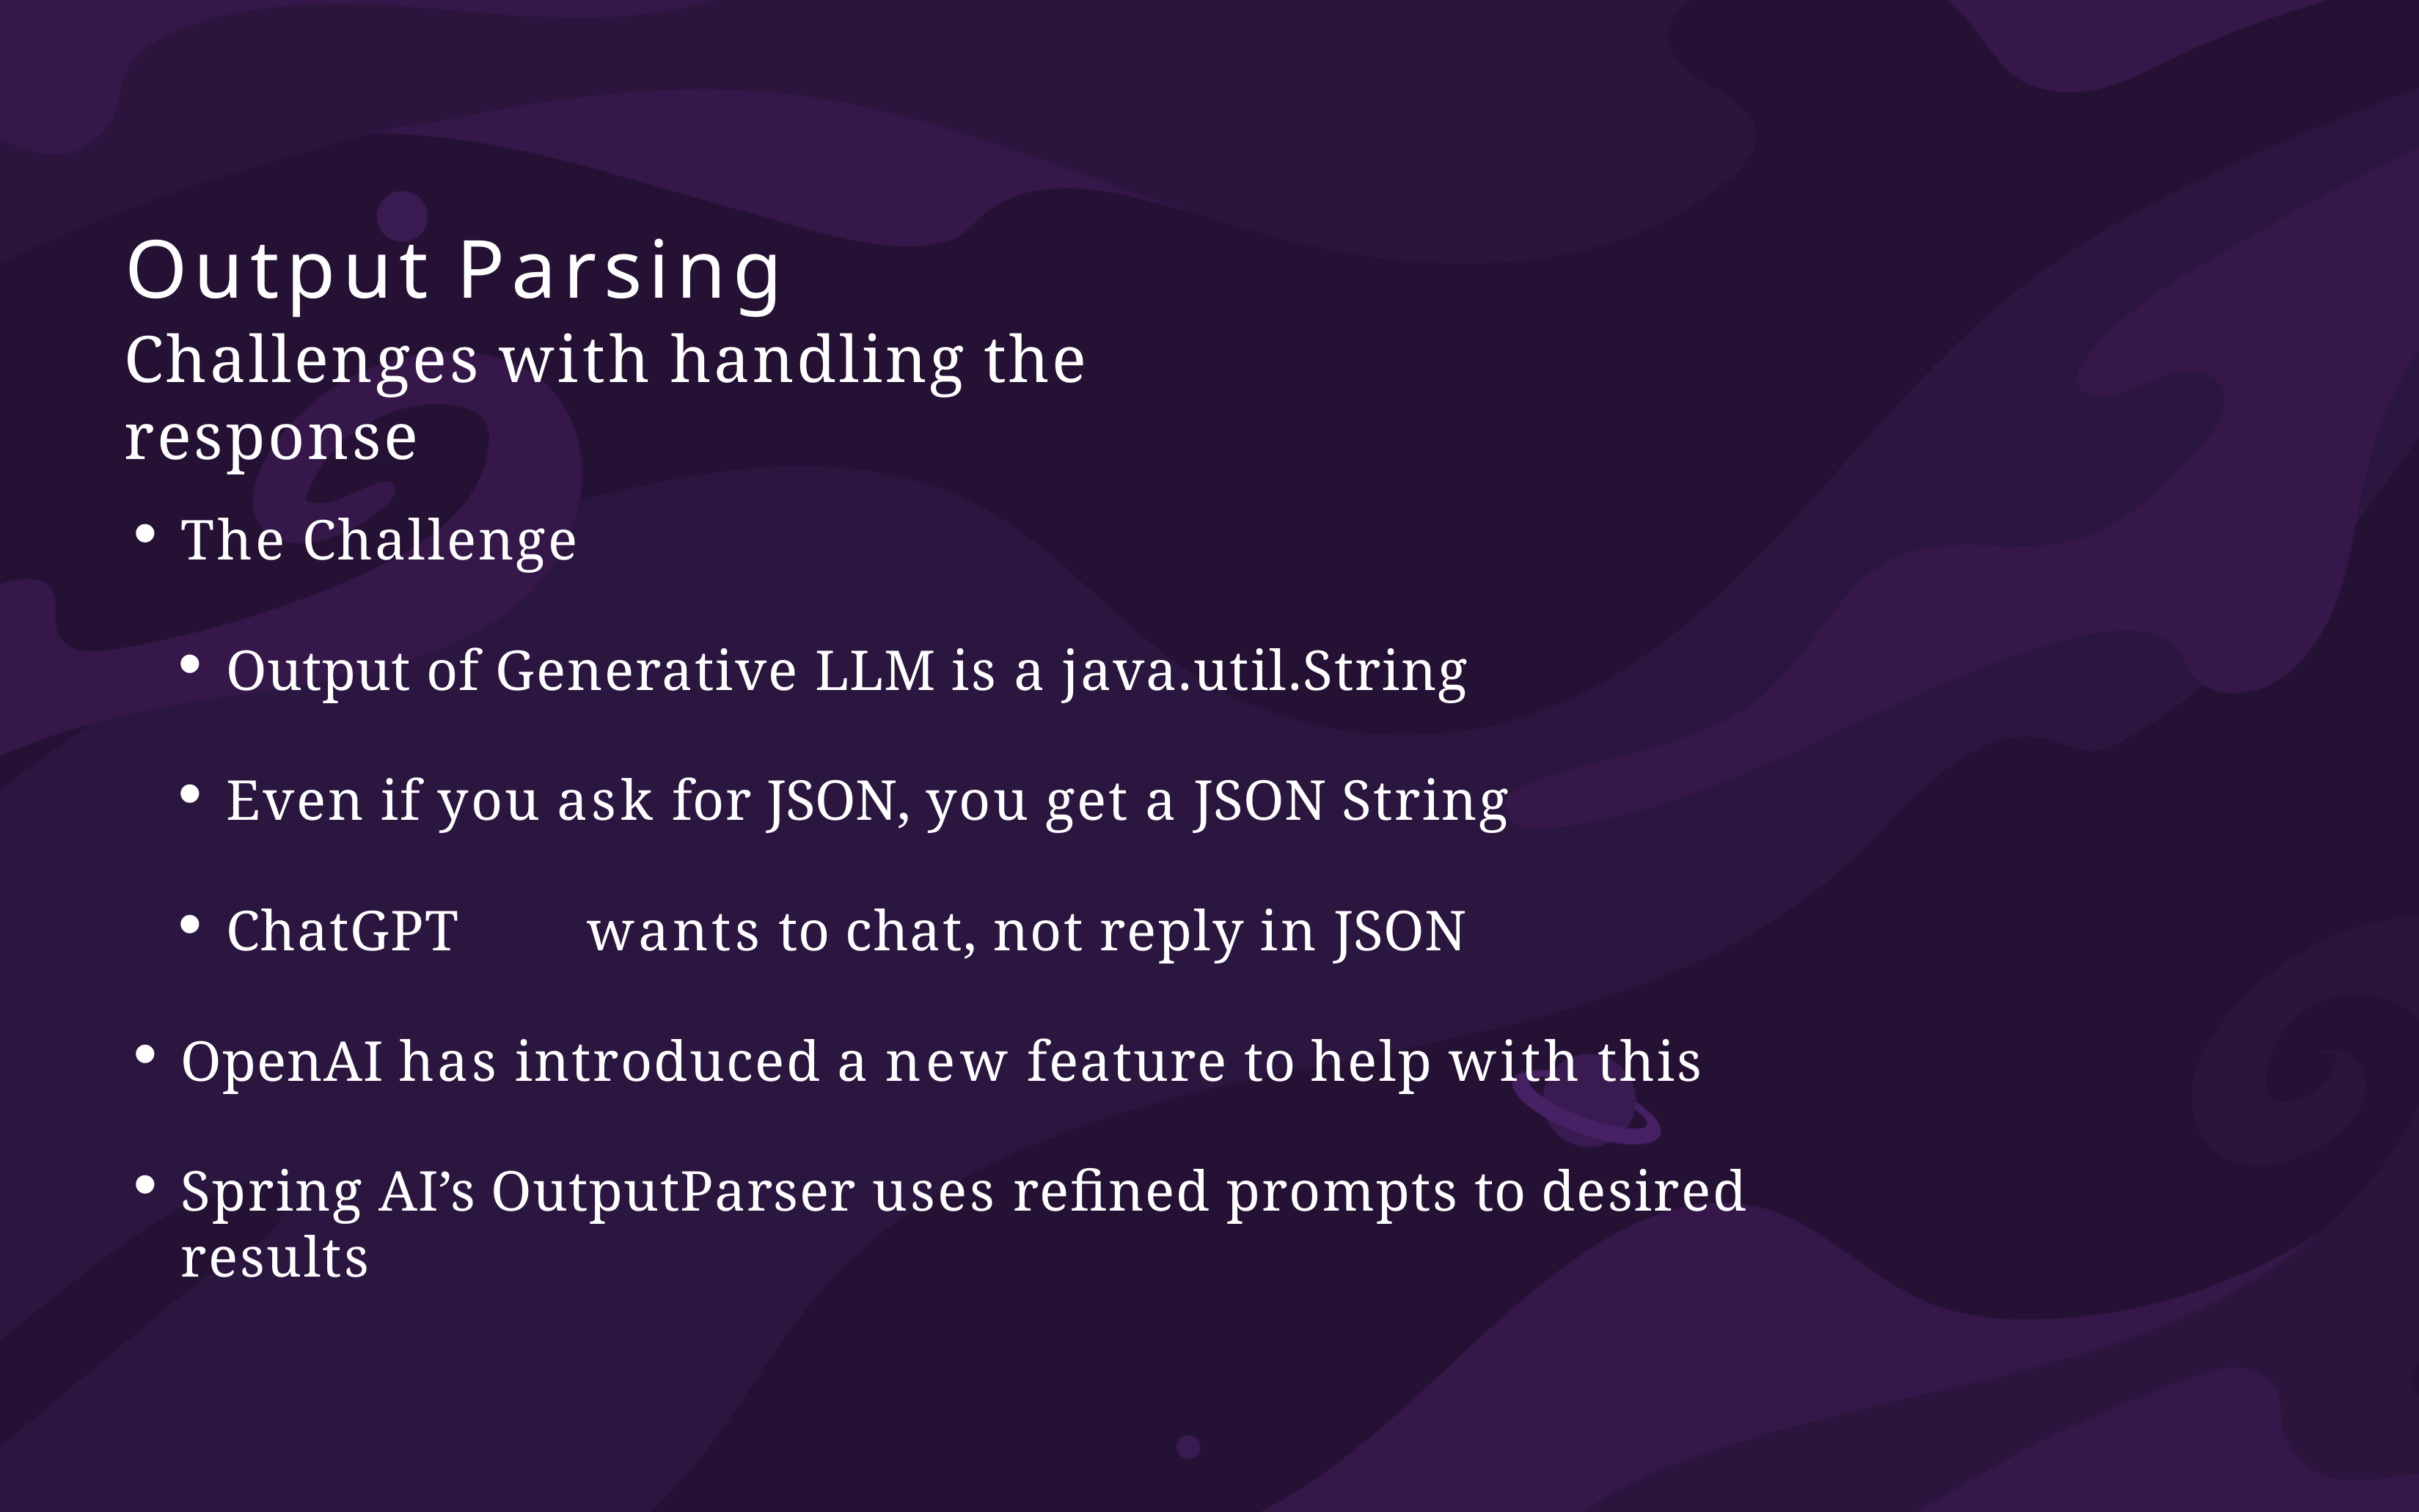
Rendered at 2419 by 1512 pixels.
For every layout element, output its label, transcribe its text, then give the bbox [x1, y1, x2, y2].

title Output Parsing Challenges with handling the response [122, 211, 1317, 472]
text_box The Challenge Output of Generative LLM is a java.util.String Even if you ask for JSON, you get a JSON String ChatGPT wants to chat, not reply in JSON OpenAI has introduced a new feature to help with this Spring AI’s OutputParser uses refined prompts to desired results [122, 503, 1846, 1288]
picture [0, 0, 2419, 1512]
